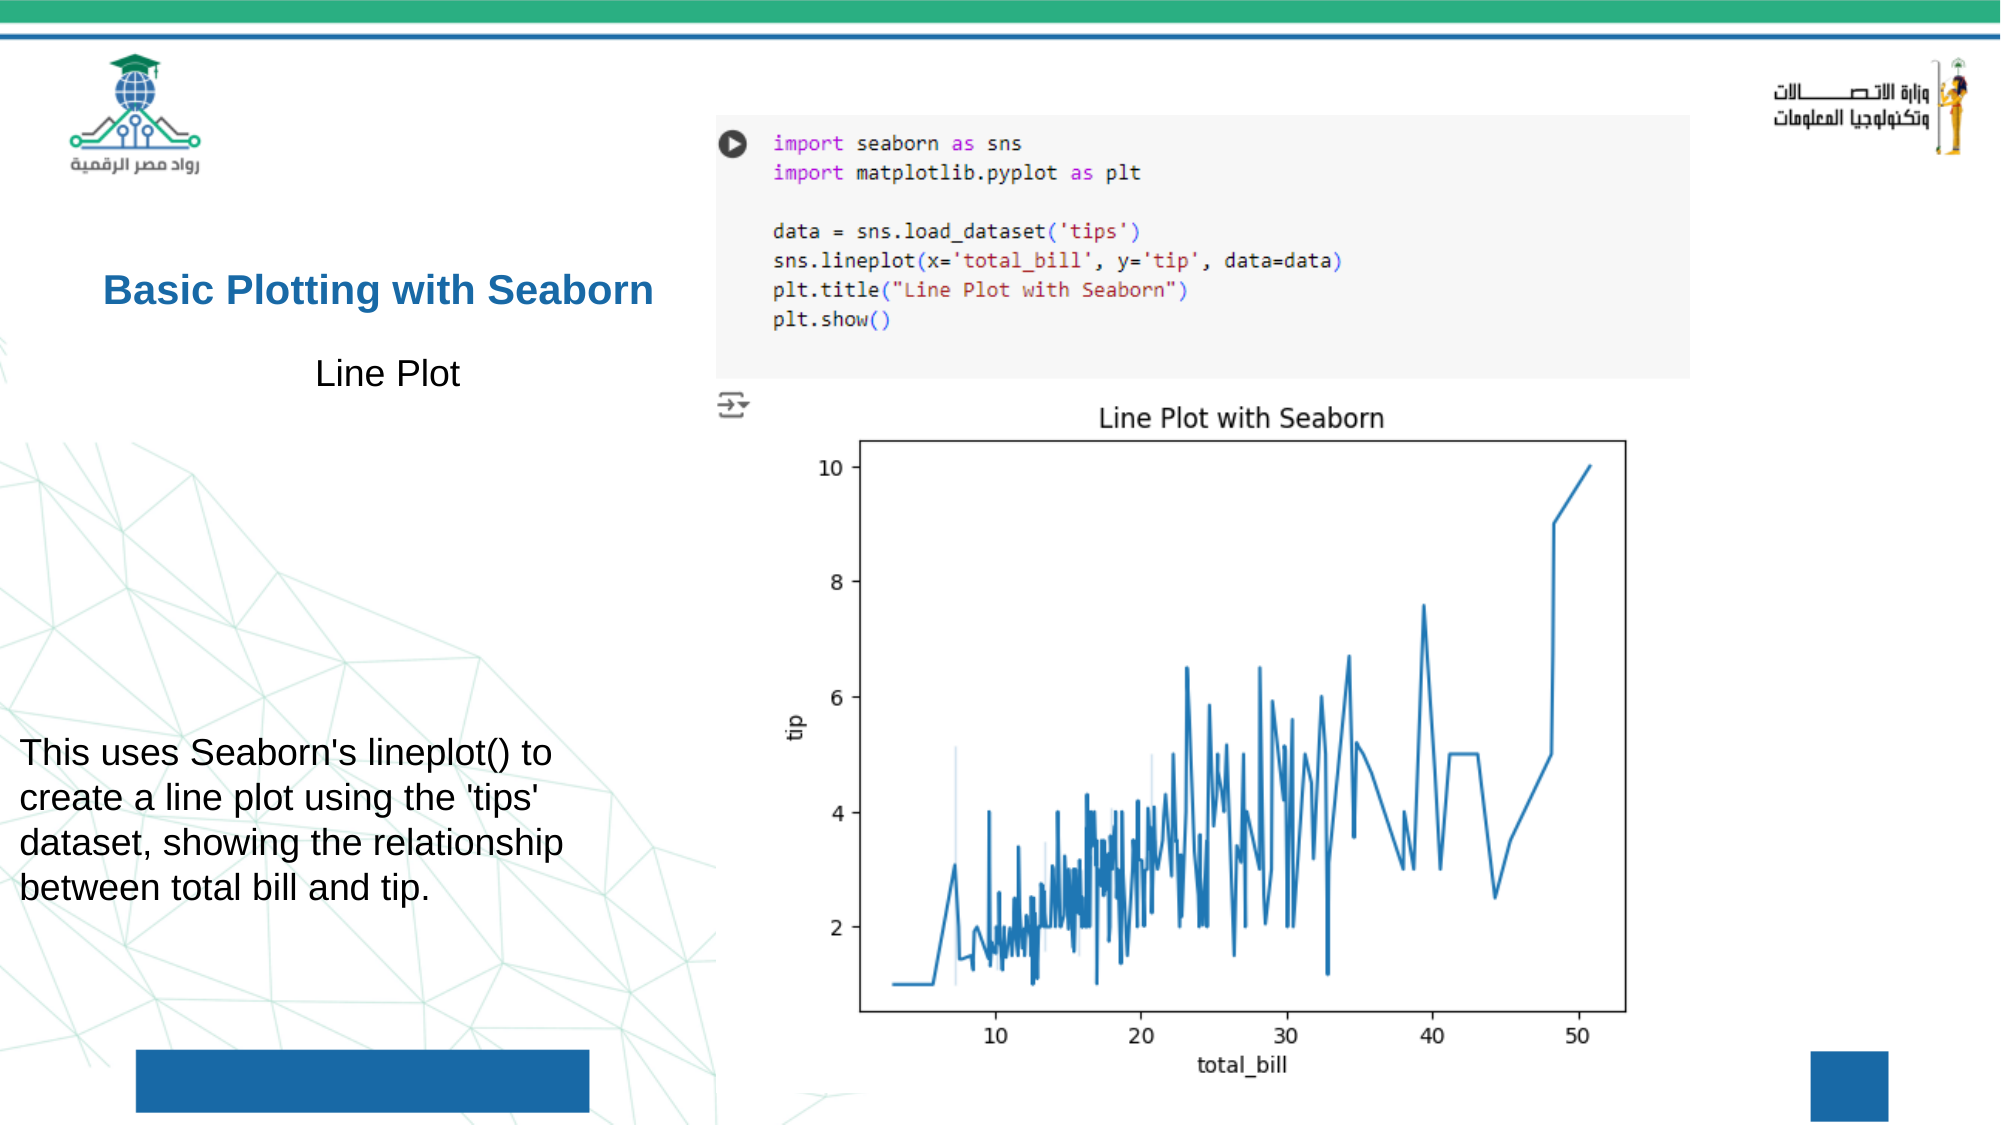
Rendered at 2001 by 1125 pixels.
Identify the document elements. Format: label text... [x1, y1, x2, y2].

picture [0, 0, 2001, 1125]
text_box This uses Seaborn's lineplot() to create a line plot using the 'tips' dataset, showing the relationship between total bill and tip. [0, 720, 590, 916]
text_box Basic Plotting with Seaborn [87, 255, 711, 321]
text_box Line Plot [300, 341, 711, 402]
